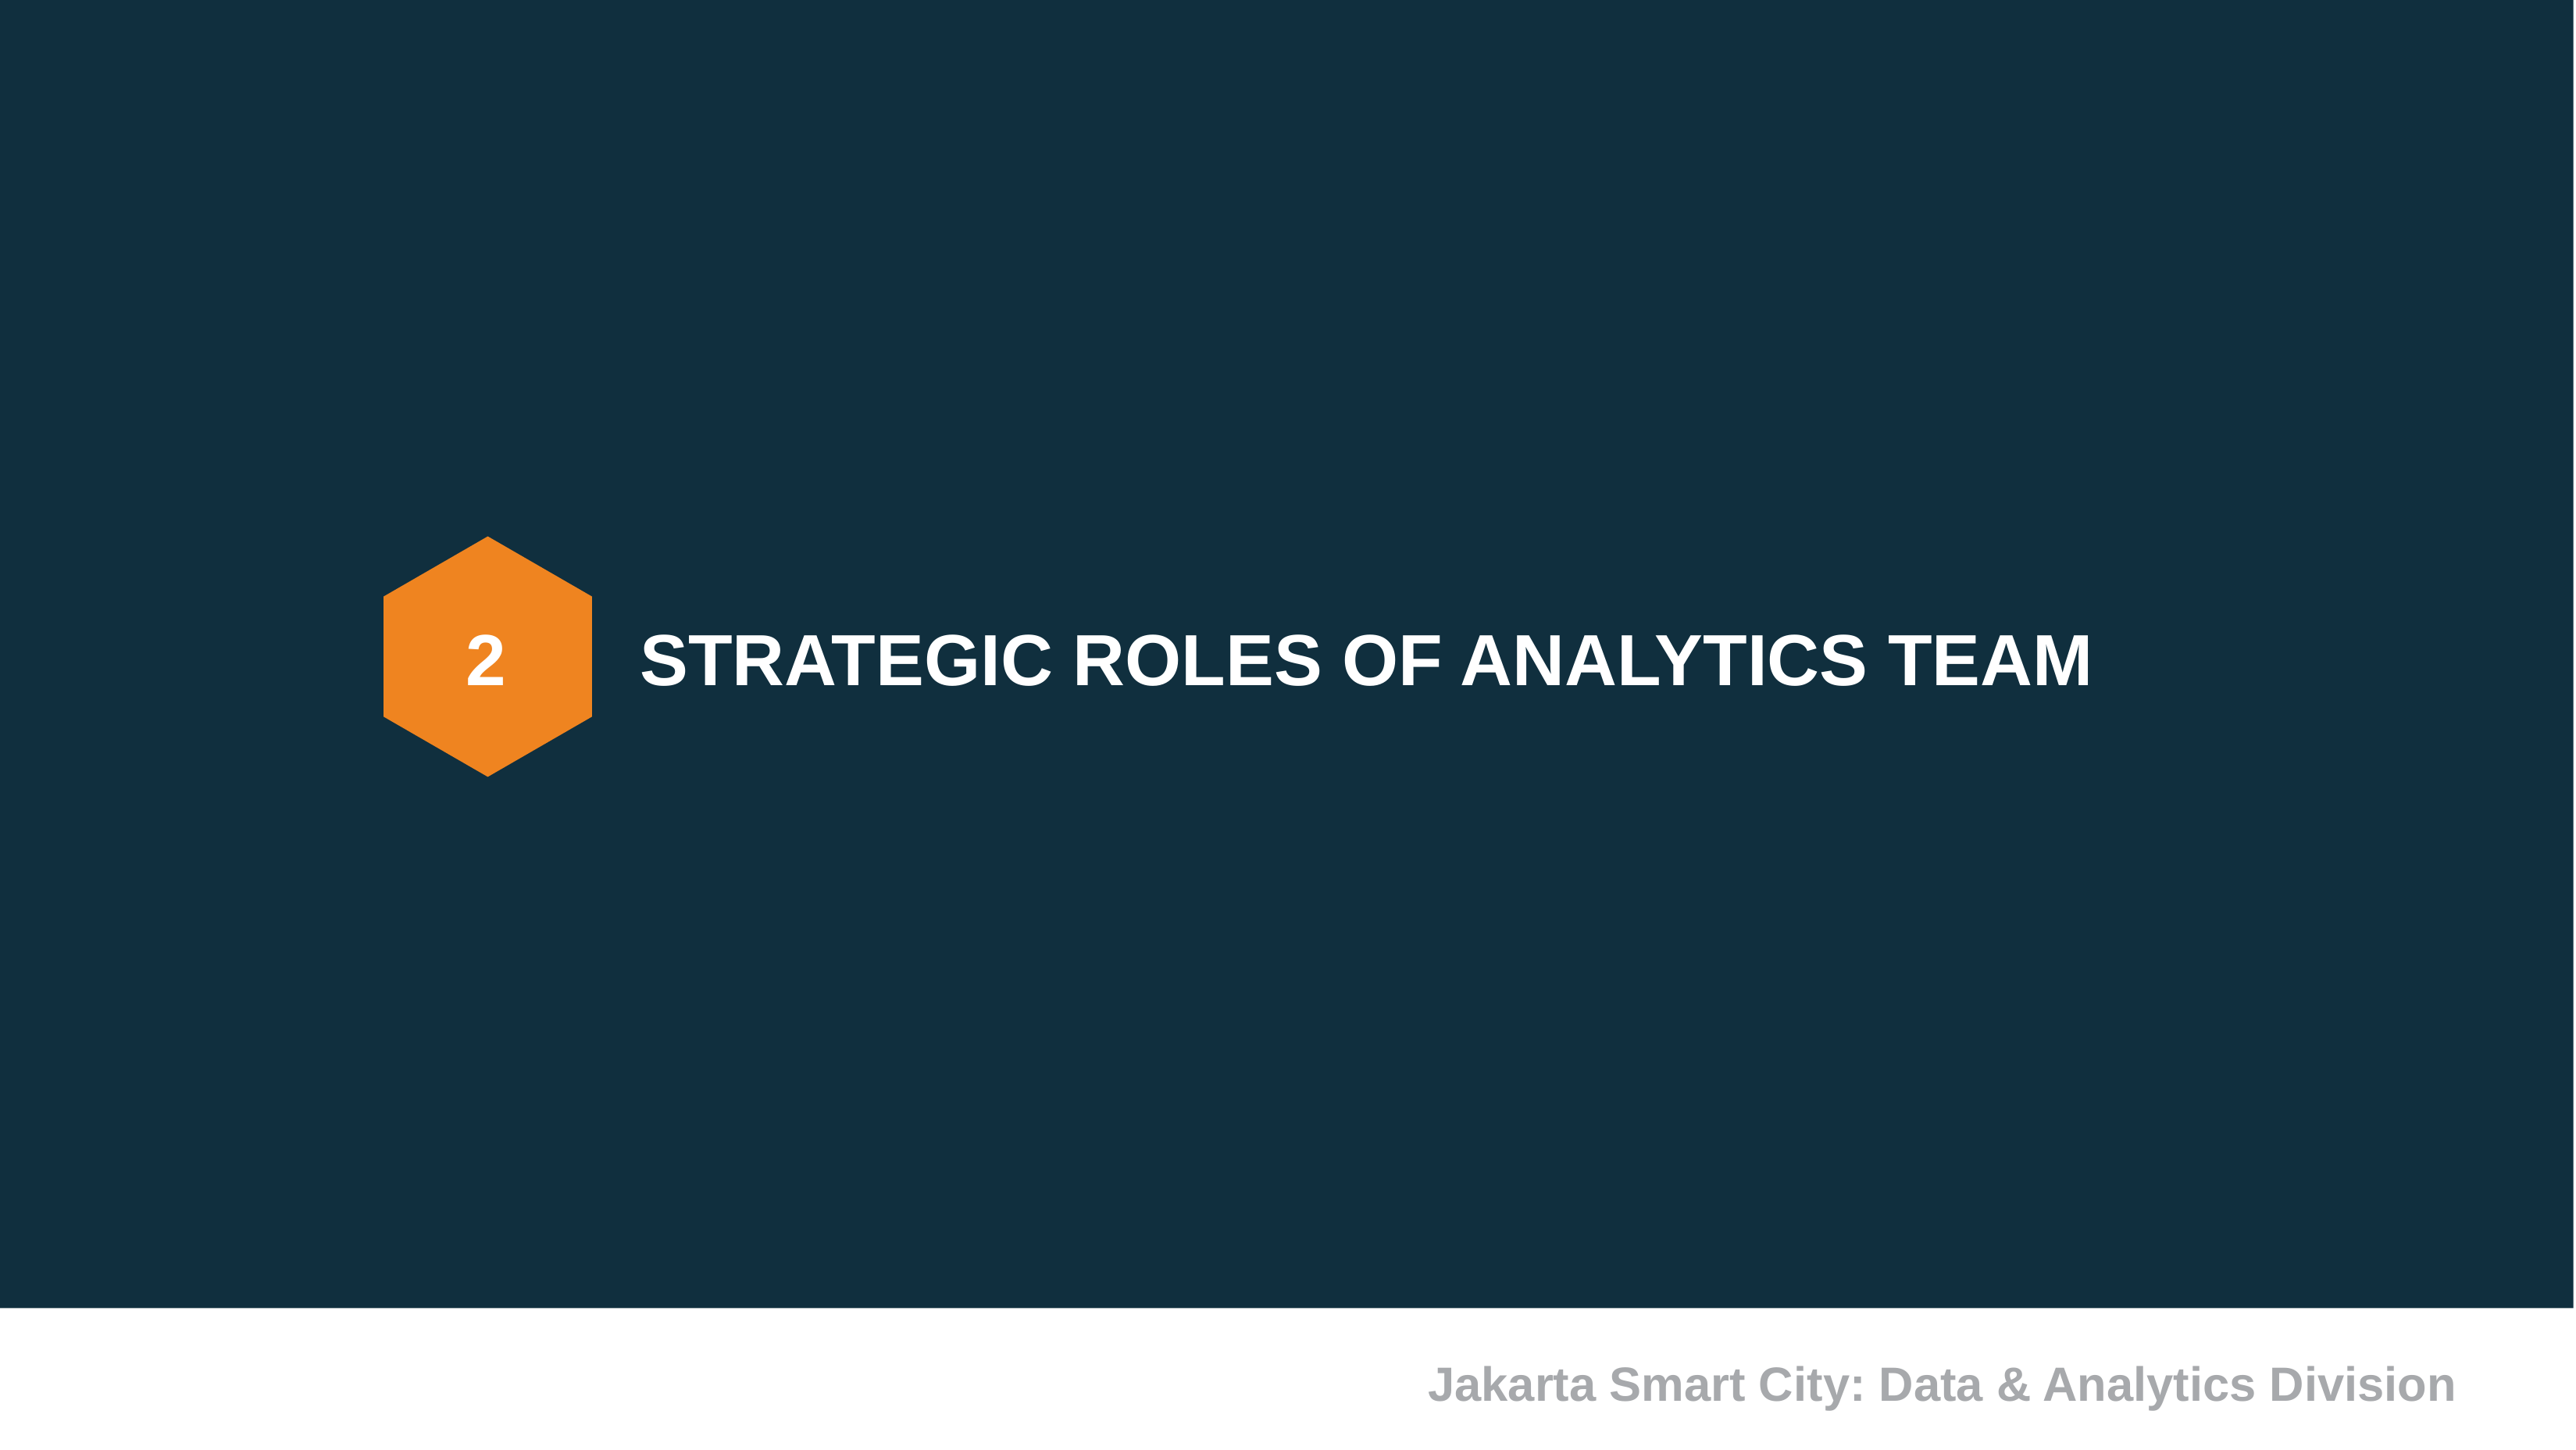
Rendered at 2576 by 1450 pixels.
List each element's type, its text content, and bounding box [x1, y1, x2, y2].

text_box [384, 536, 592, 777]
footer Jakarta Smart City: Data & Analytics Division [1426, 1348, 2576, 1450]
text_box 2 [463, 611, 546, 702]
text_box STRATEGIC ROLES OF ANALYTICS TEAM [638, 611, 2497, 702]
